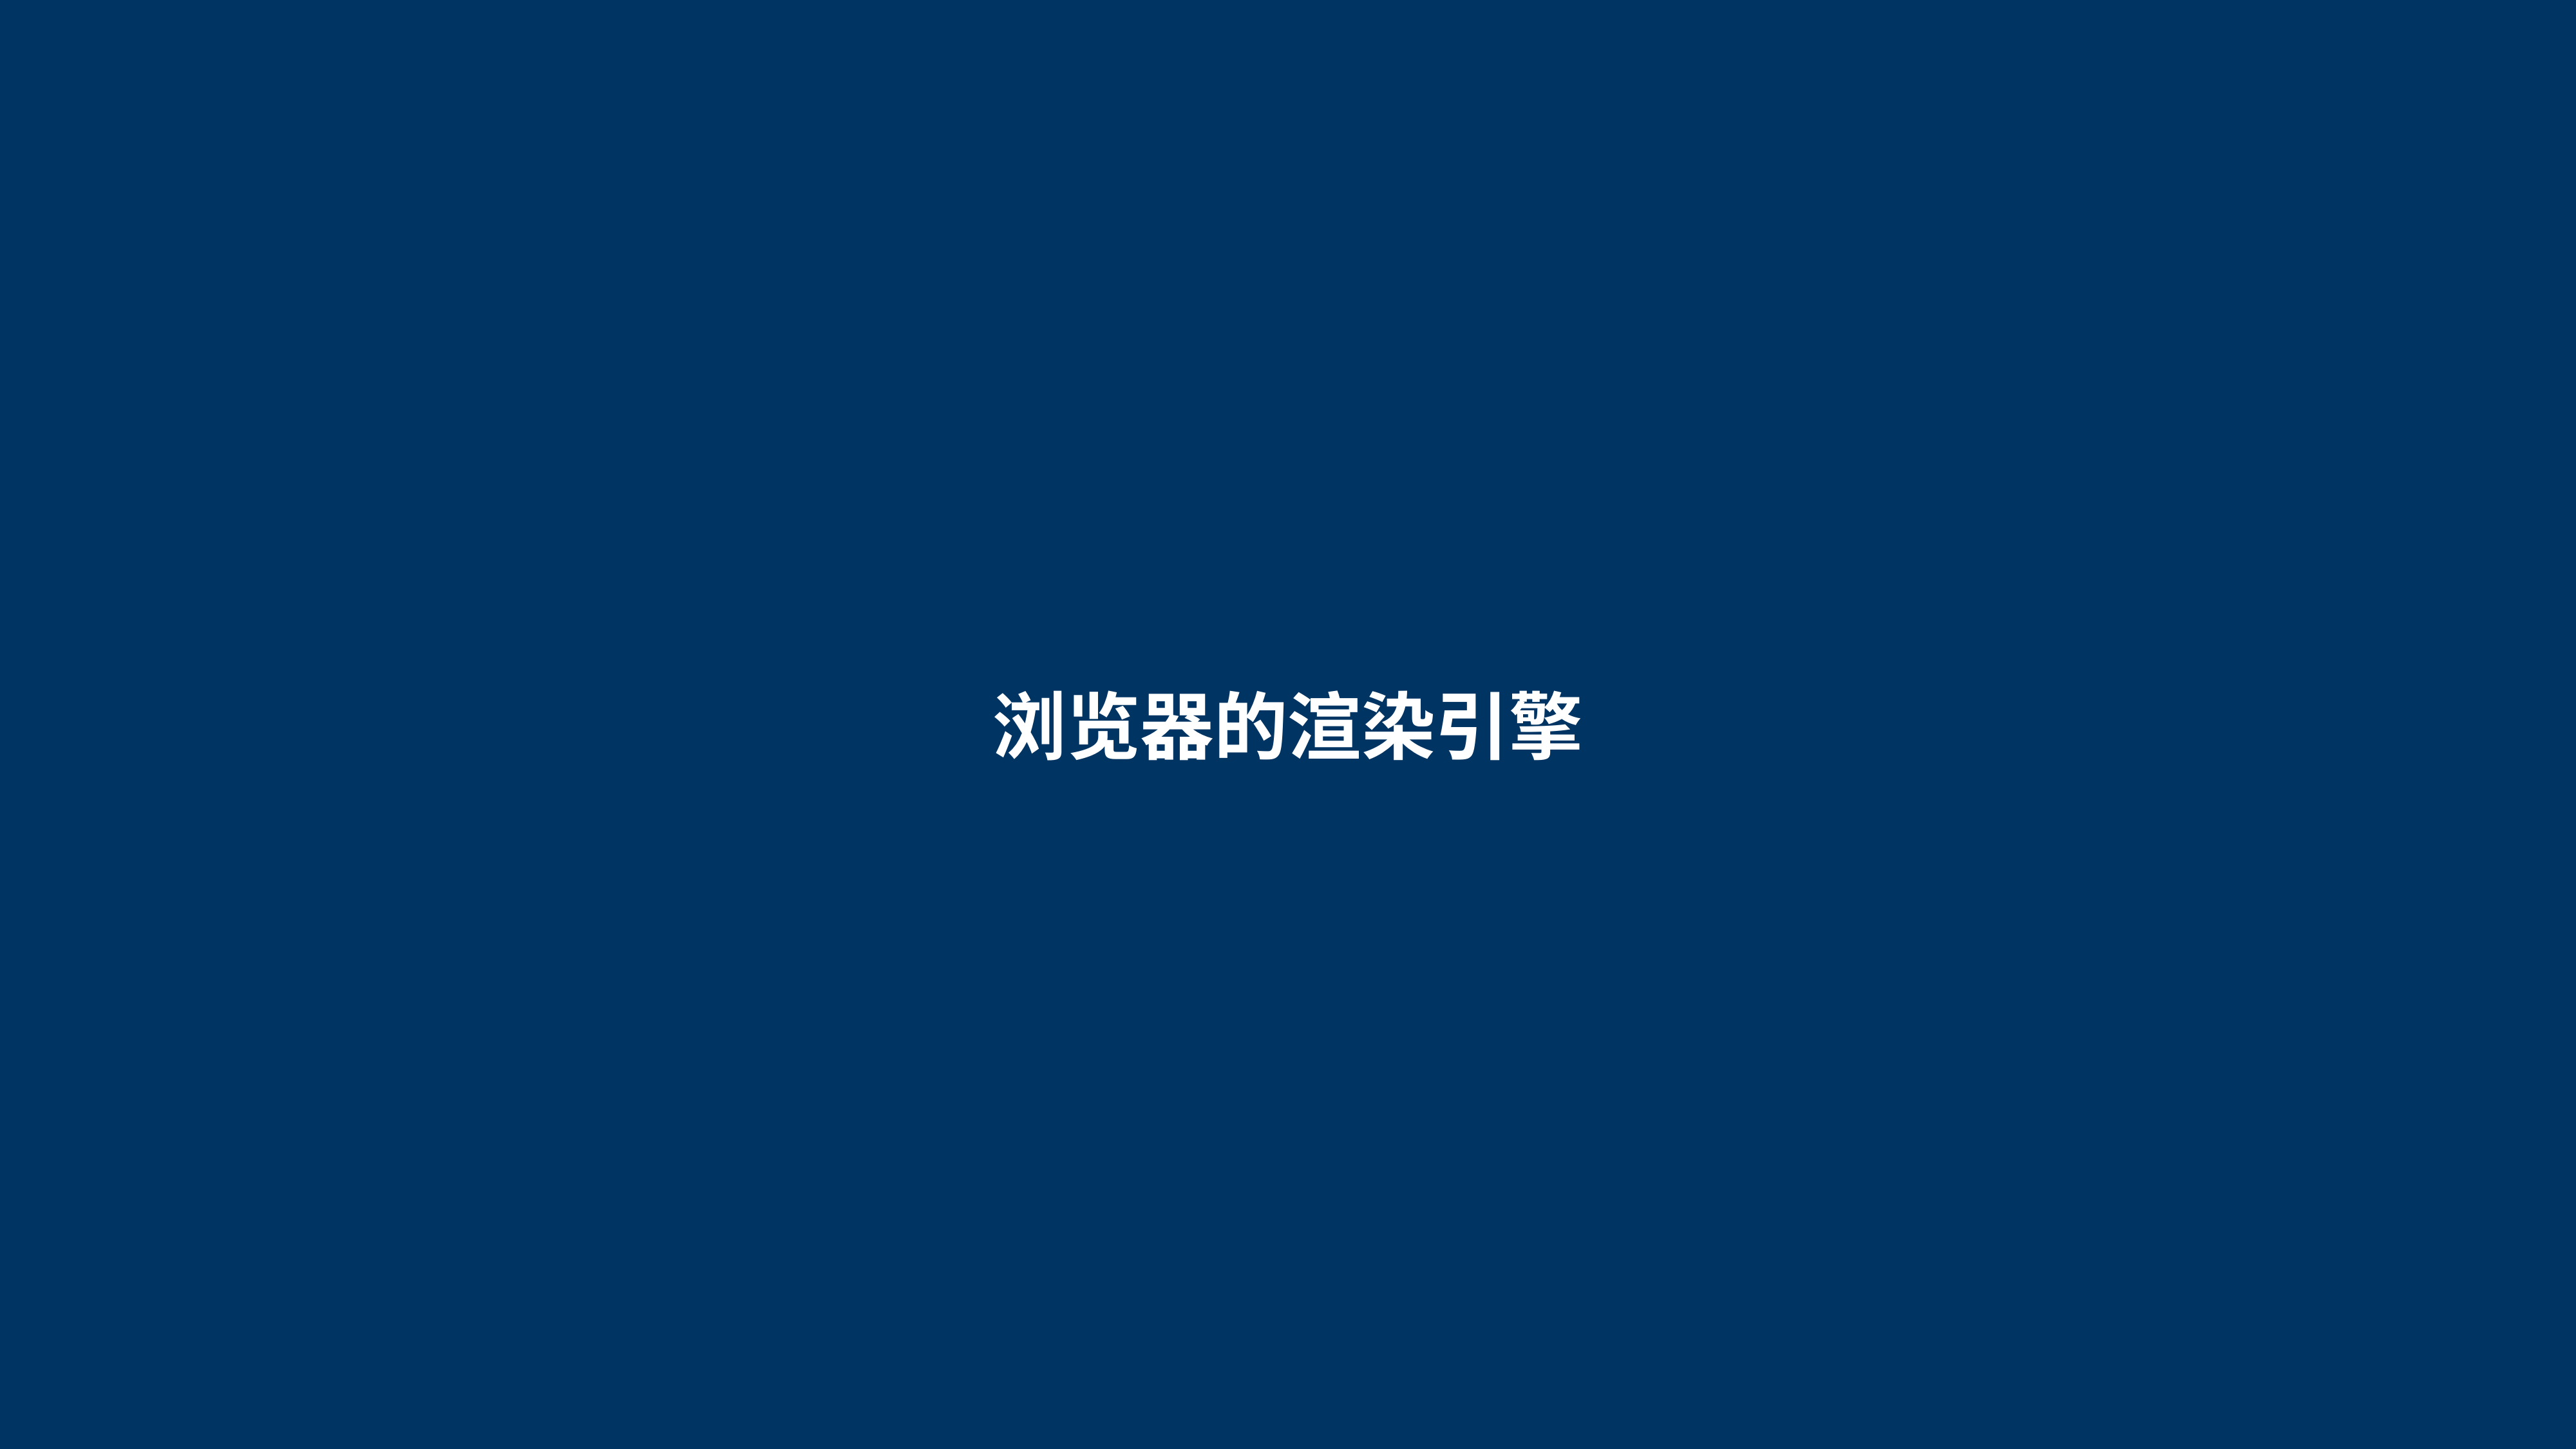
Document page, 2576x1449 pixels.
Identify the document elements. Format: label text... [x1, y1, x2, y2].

text_box 浏览器的渲染引擎 [987, 674, 1589, 775]
